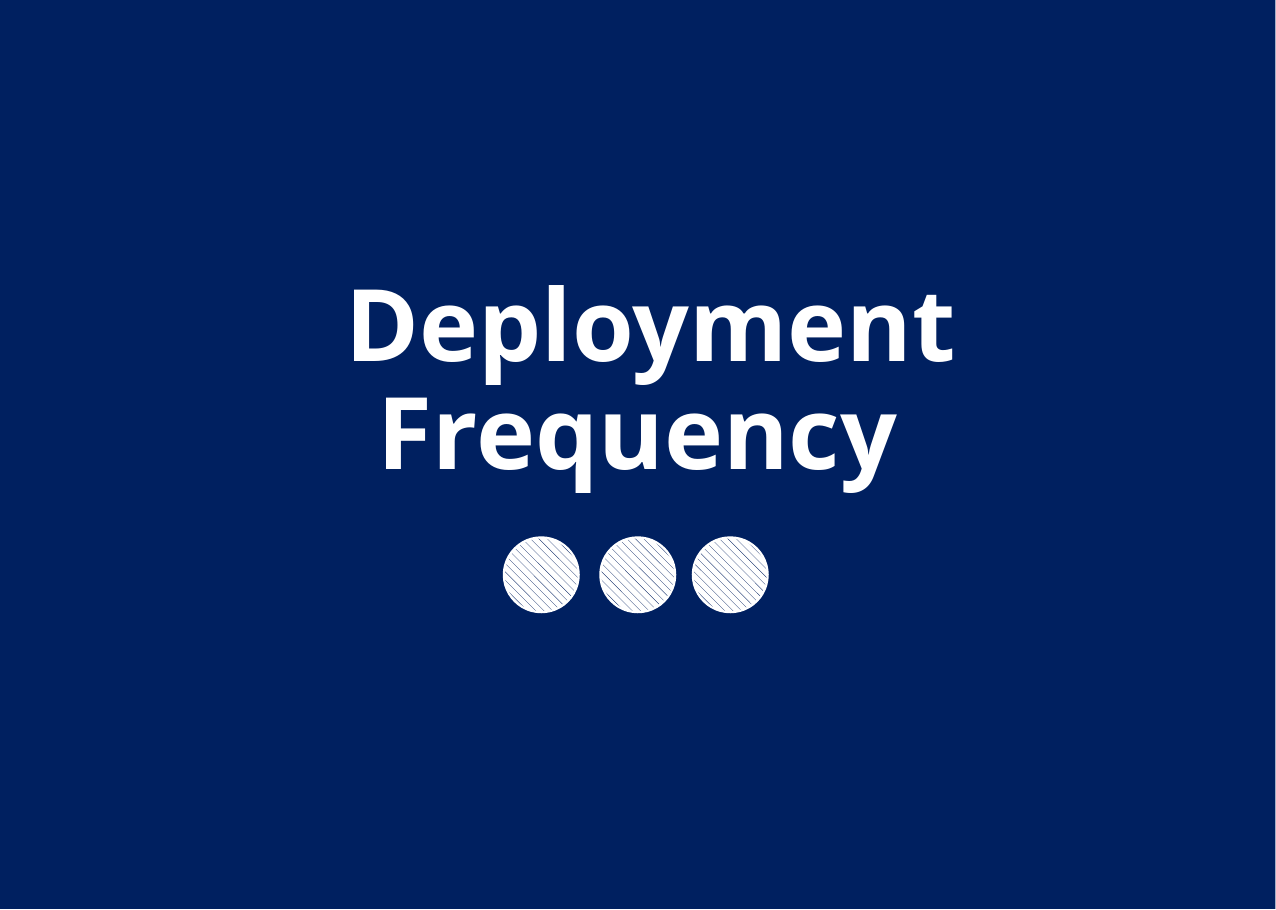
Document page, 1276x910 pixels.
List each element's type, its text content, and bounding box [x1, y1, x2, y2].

title Deployment Frequency [117, 253, 1158, 513]
